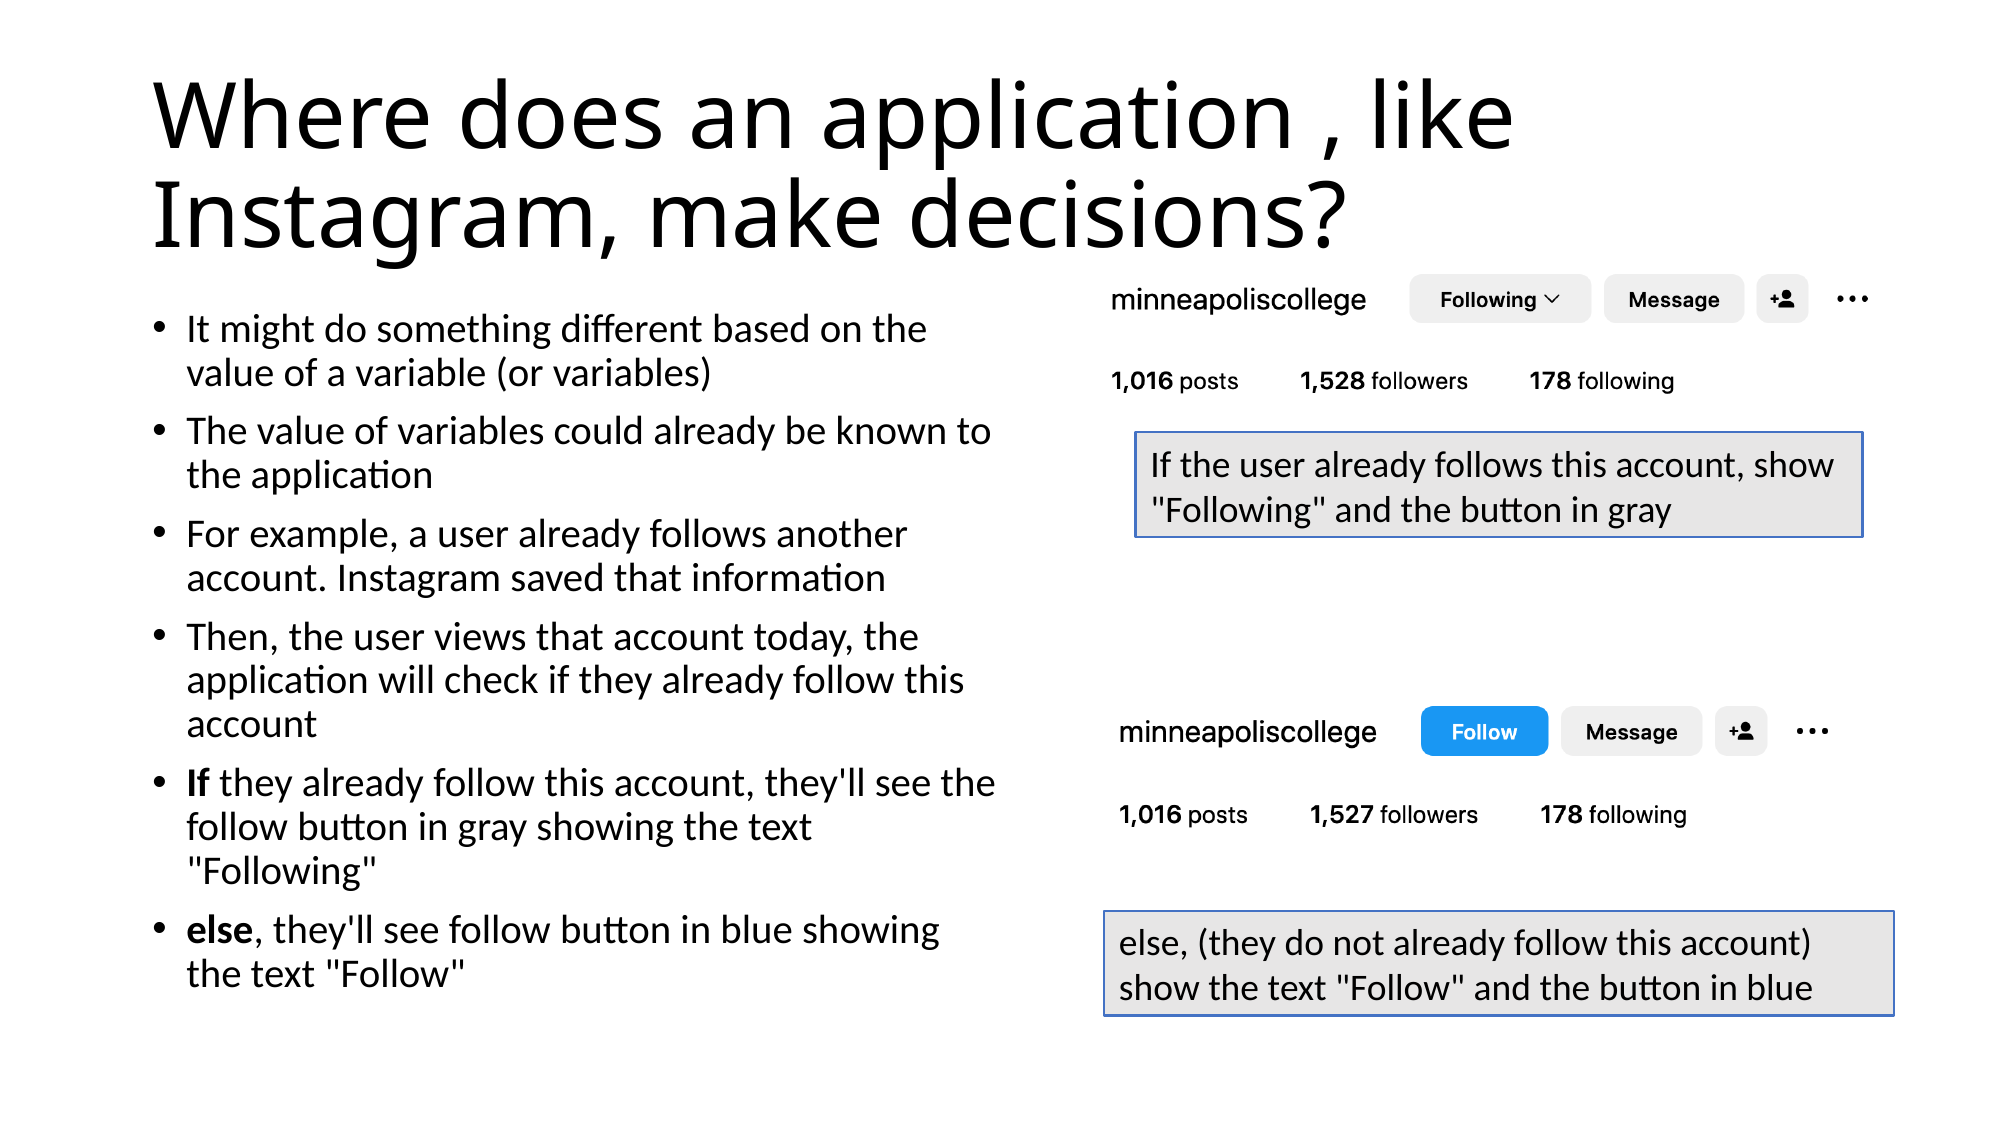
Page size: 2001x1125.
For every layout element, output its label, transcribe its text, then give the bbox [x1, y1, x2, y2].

title Where does an application , like Instagram, make decisions? [137, 59, 1874, 278]
picture [1083, 679, 1874, 857]
text_box else, (they do not already follow this account) show the text "Follow" and the button in blue [1104, 910, 1894, 1016]
list It might do something different based on the value of a variable (or variables) The value of variables could already be known to the application For example, a user already follows another account. Instagram saved that information Then, the user views that account today, the application will check if they already follow this account If they already follow this account, they'll see the follow button in gray showing the text "Following" else, they'll see follow button in blue showing the text "Follow" [137, 299, 1020, 1014]
text_box If the user already follows this account, show "Following" and the button in gray [1135, 432, 1863, 537]
picture [1083, 250, 1914, 414]
